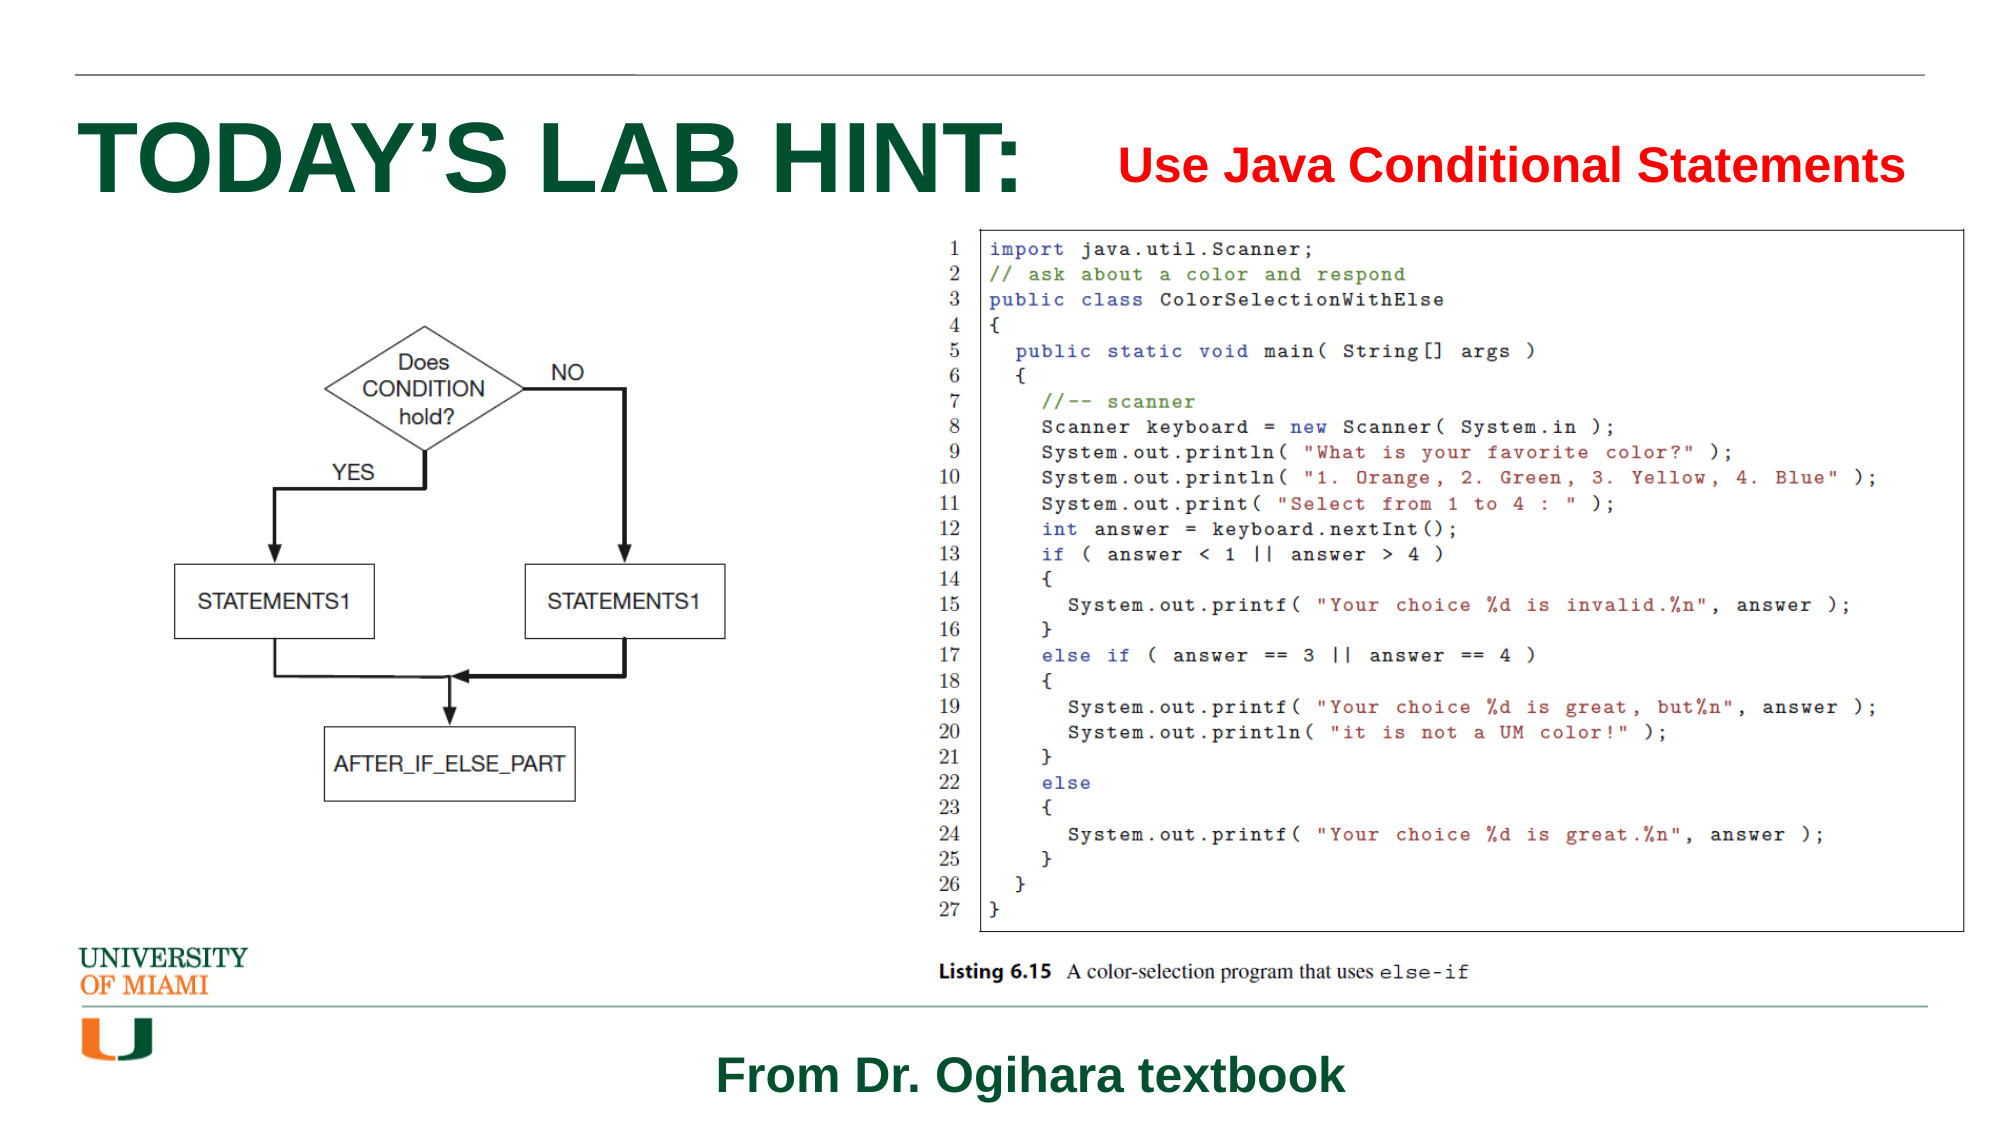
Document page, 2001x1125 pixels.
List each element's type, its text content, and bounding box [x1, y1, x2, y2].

text_box From Dr. Ogihara textbook [699, 1017, 1363, 1125]
picture [0, 214, 2000, 1125]
text_box Use Java Conditional Statements [962, 125, 2000, 213]
picture [137, 299, 750, 826]
text_box TODAY’S LAB HINT: [62, 62, 1417, 238]
